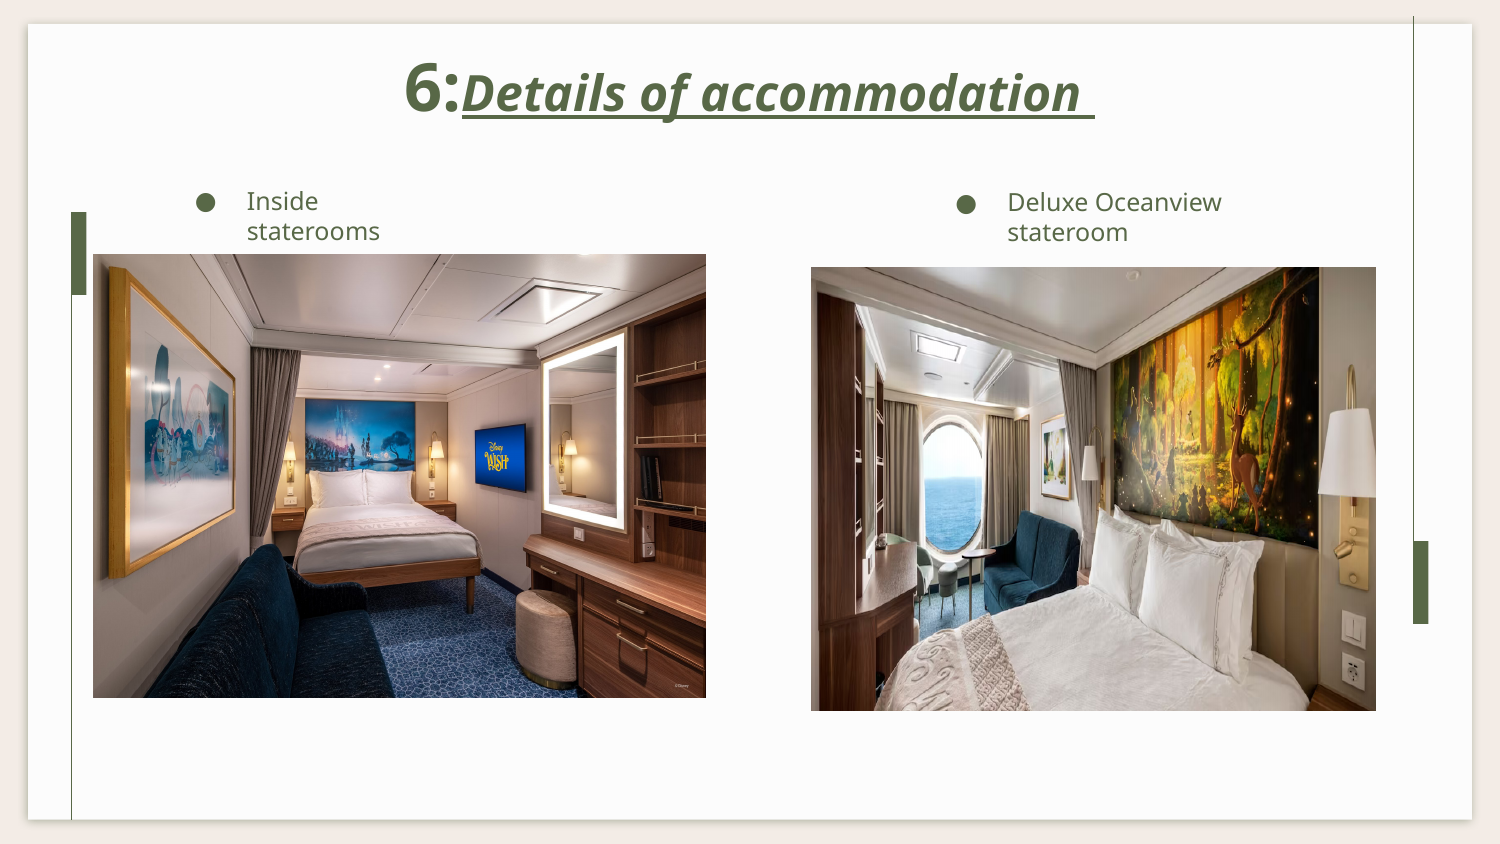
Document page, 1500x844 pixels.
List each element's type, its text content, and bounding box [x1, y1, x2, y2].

list Inside staterooms [156, 170, 455, 240]
text_box Deluxe Oceanview stateroom [917, 171, 1276, 242]
title 6:Details of accommodation [118, 29, 1382, 156]
picture [93, 254, 706, 698]
picture [810, 267, 1377, 712]
